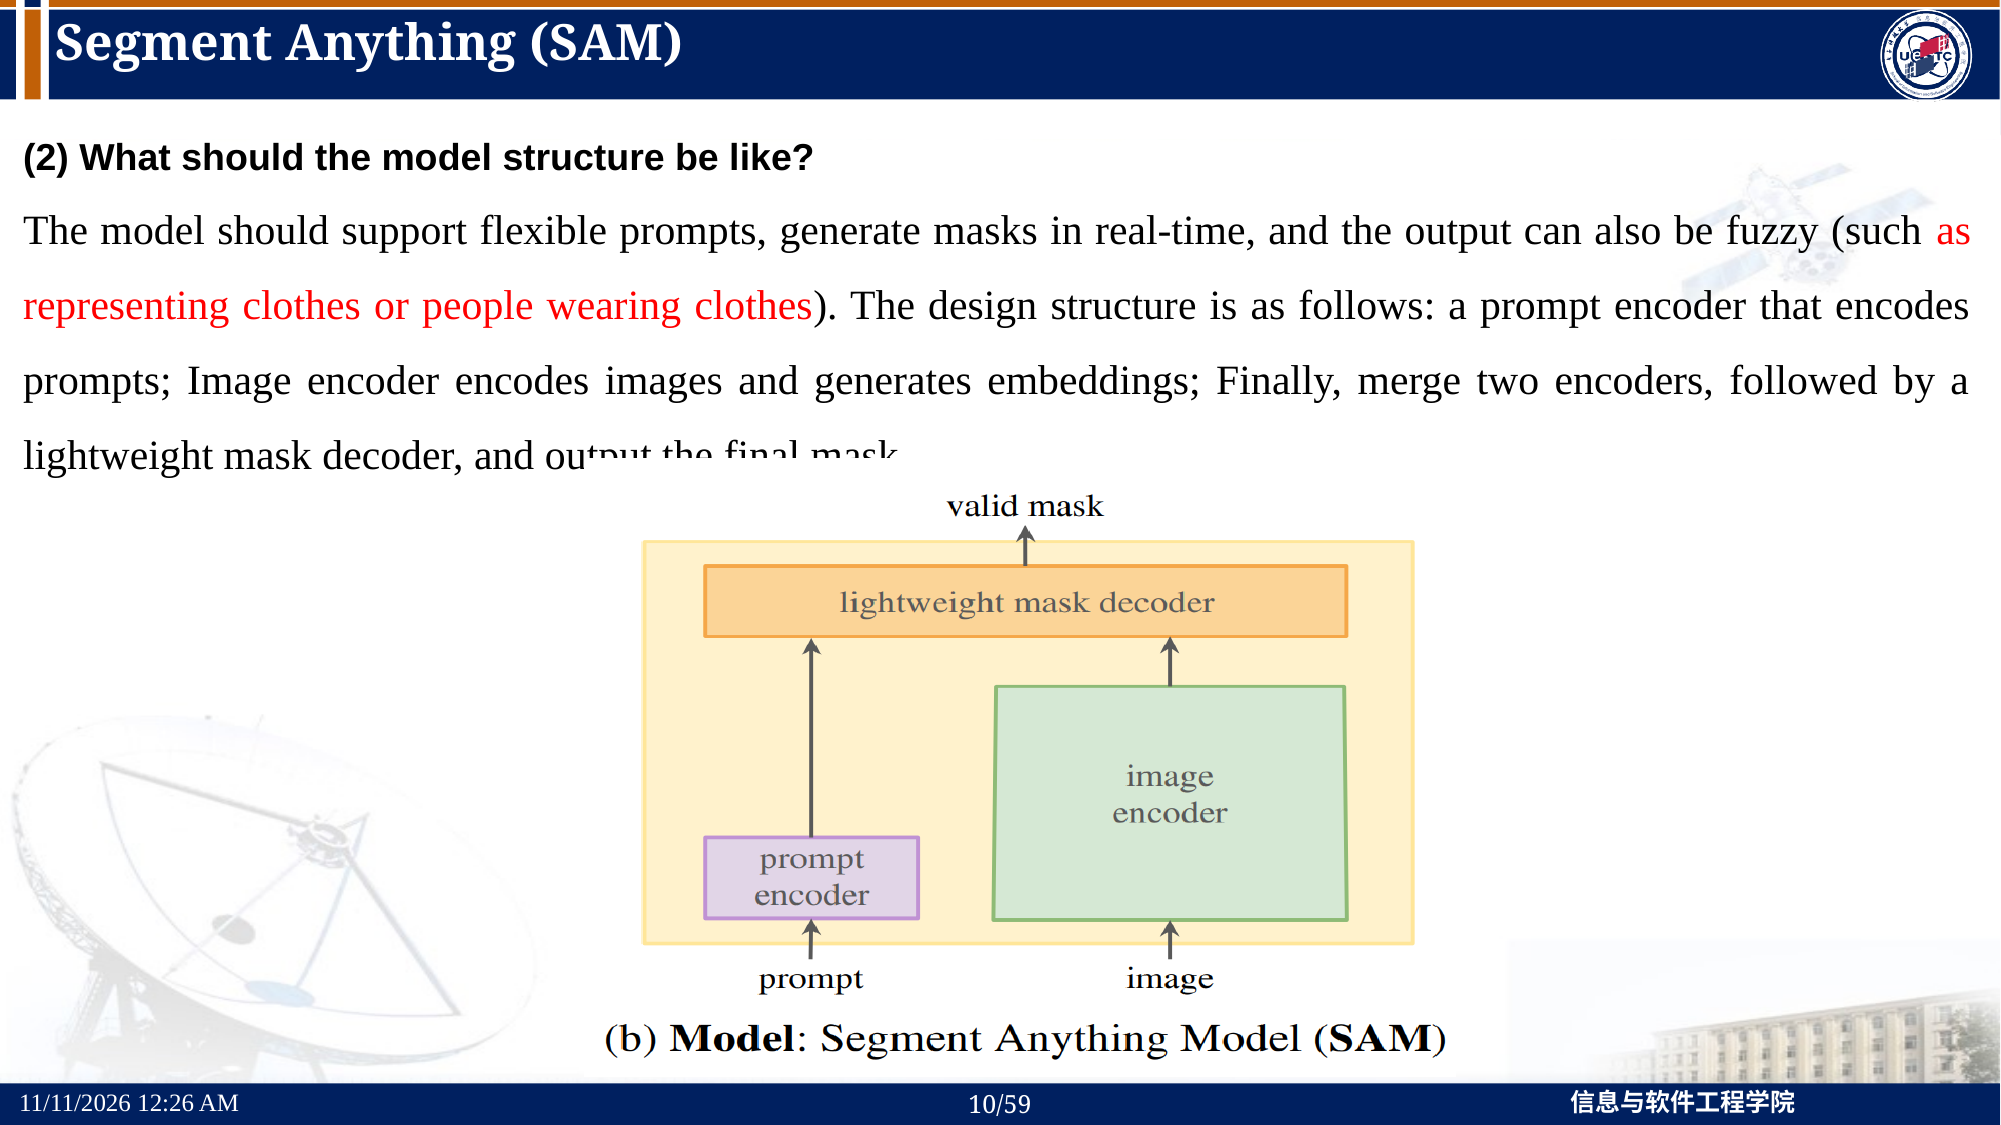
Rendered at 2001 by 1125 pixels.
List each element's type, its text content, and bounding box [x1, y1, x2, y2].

title Segment Anything (SAM) [40, 0, 1815, 90]
text_box (2) What should the model structure be like? The model should support flexible prompts, generate masks in real-time, and the output can also be fuzzy (such as representing clothes or people wearing clothes). The design structure is as follows: a prompt encoder that encodes prompts; Image encoder encodes images and generates embeddings; Finally, merge two encoders, followed by a lightweight mask decoder, and output the final mask [8, 103, 1986, 486]
picture [0, 0, 2001, 1125]
picture [1880, 9, 1977, 102]
